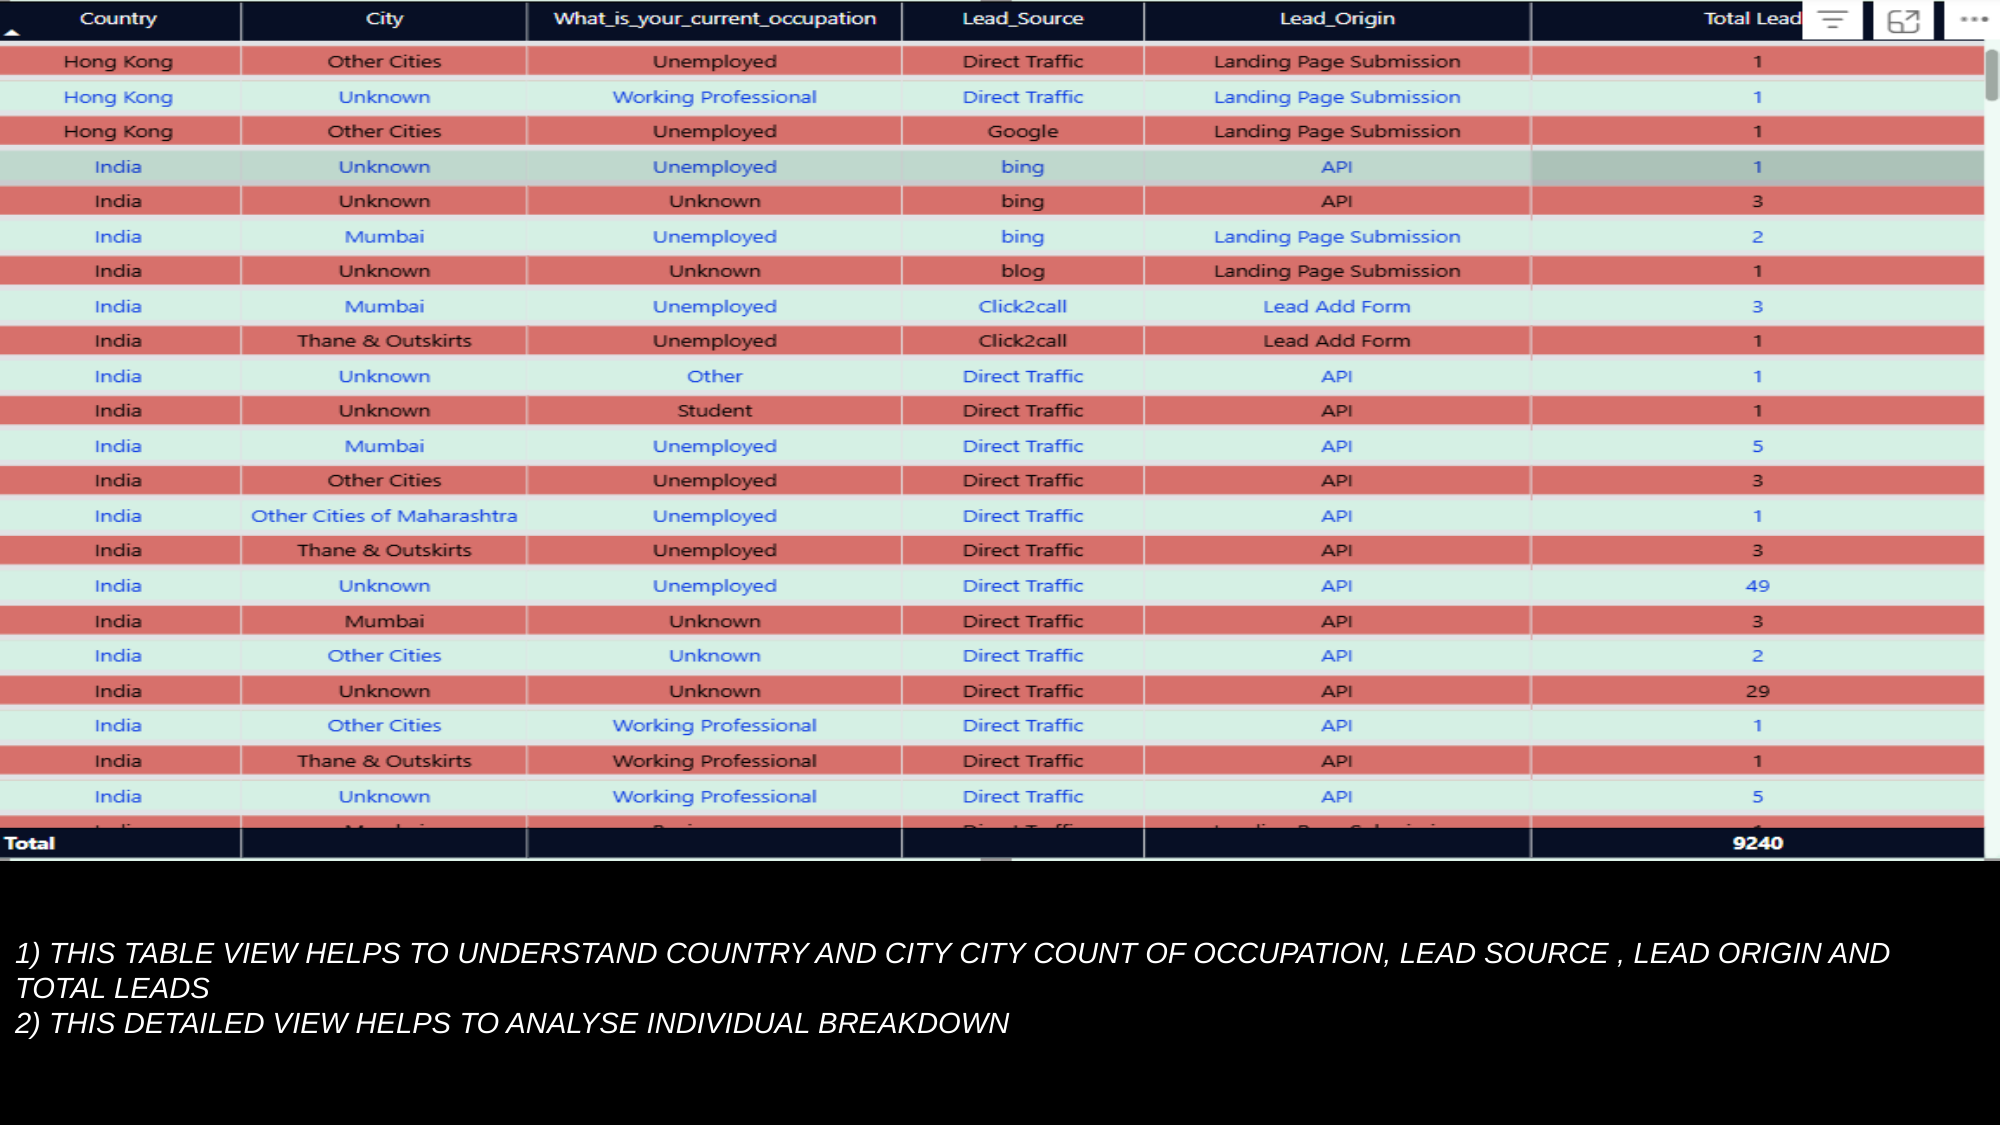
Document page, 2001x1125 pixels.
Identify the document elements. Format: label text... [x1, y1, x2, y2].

picture [0, 0, 2000, 861]
title 1) This table view helps to understand country and city city count of occupation, lead source , lead origin and total leads 2) this detailed view helps to analyse individual breakdown [0, 861, 2000, 1114]
